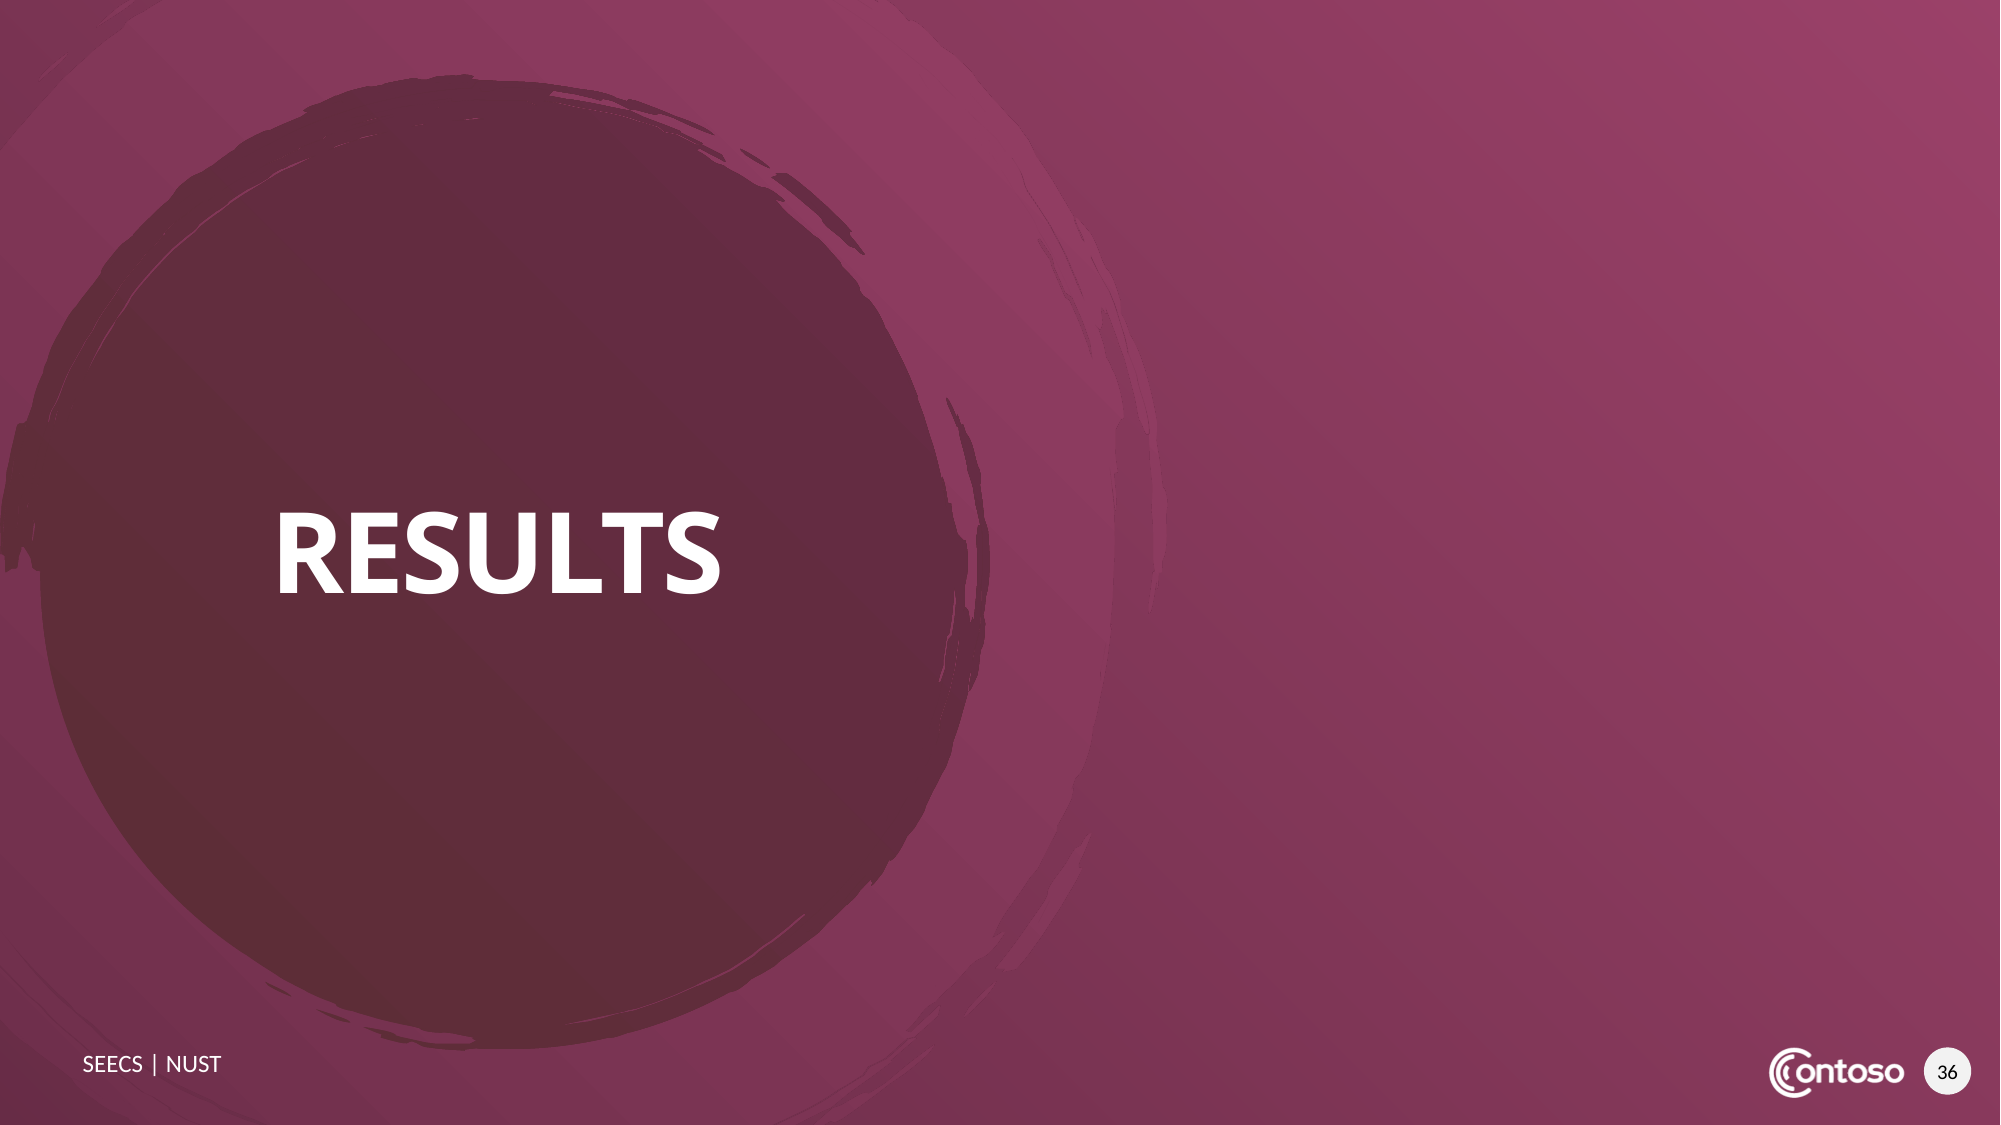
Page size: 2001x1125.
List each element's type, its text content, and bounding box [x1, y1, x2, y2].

slide_number 36 [1923, 1047, 1972, 1095]
picture [1764, 1043, 1909, 1099]
footer SEECS | NUST [82, 1044, 758, 1082]
title Results [39, 226, 956, 616]
